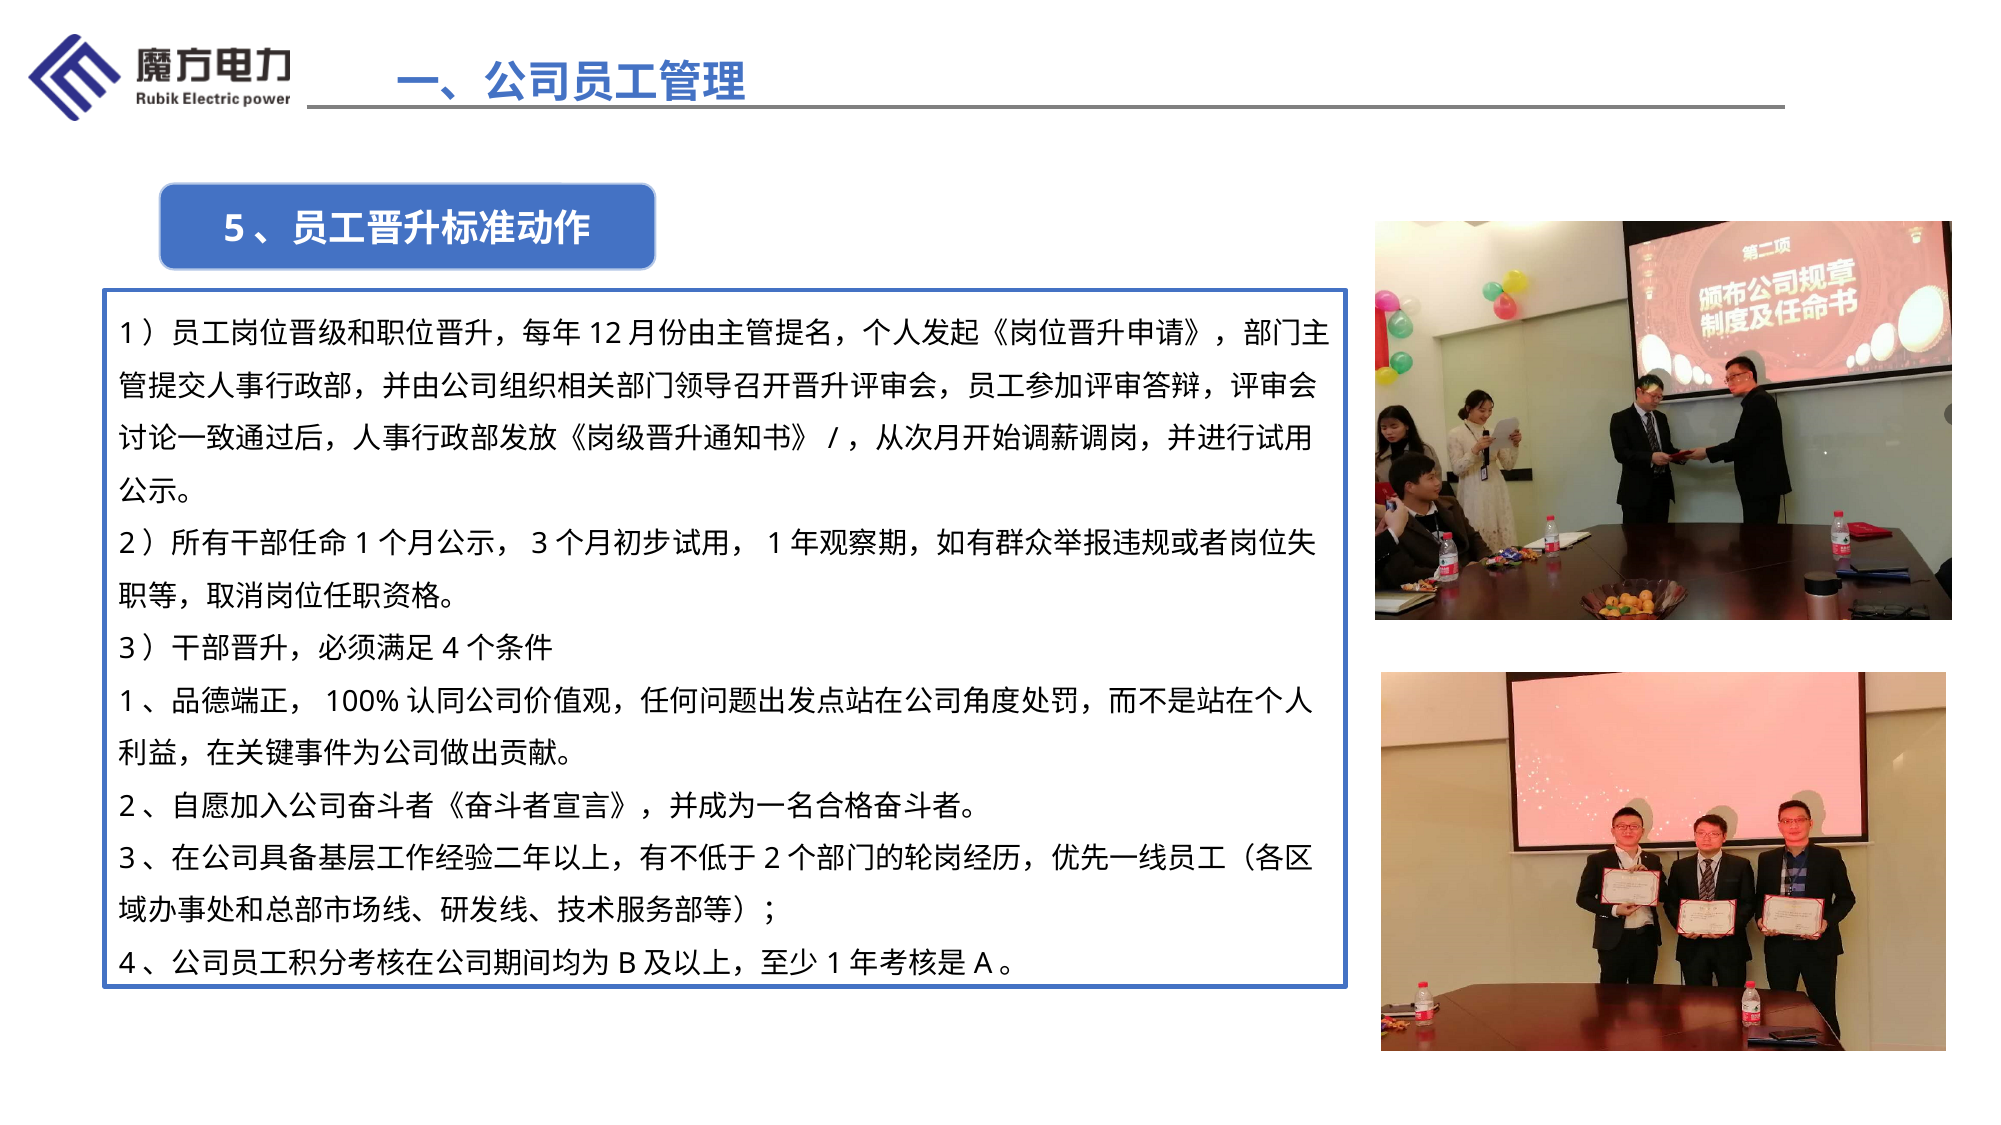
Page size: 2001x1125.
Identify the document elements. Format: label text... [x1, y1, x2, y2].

picture [28, 34, 290, 121]
text_box 5、员工晋升标准动作 [158, 182, 657, 271]
text_box 1）员工岗位晋级和职位晋升，每年12月份由主管提名，个人发起《岗位晋升申请》，部门主管提交人事行政部，并由公司组织相关部门领导召开晋升评审会，员工参加评审答辩，评审会讨论一致通过后，人事行政部发放《岗级晋升通知书》/，从次月开始调薪调岗，并进行试用公示。 2）所有干部任命1个月公示，3个月初步试用，1年观察期，如有群众举报违规或者岗位失职等，取消岗位任职资格。 3）干部晋升，必须满足4个条件 1、品德端正，100%认同公司价值观，任何问题出发点站在公司角度处罚，而不是站在个人利益，在关键事件为公司做出贡献。 2、自愿加入公司奋斗者《奋斗者宣言》，并成为一名合格奋斗者。 3、在公司具备基层工作经验二年以上，有不低于2个部门的轮岗经历，优先一线员工（各区域办事处和总部市场线、研发线、技术服务部等）； 4、公司员工积分考核在公司期间均为B及以上，至少1年考核是A。 [104, 290, 1346, 987]
text_box 一、公司员工管理 [328, 108, 814, 113]
text_box 一、公司员工管理 [328, 48, 814, 106]
picture [1375, 221, 1952, 620]
picture [1381, 672, 1946, 1052]
